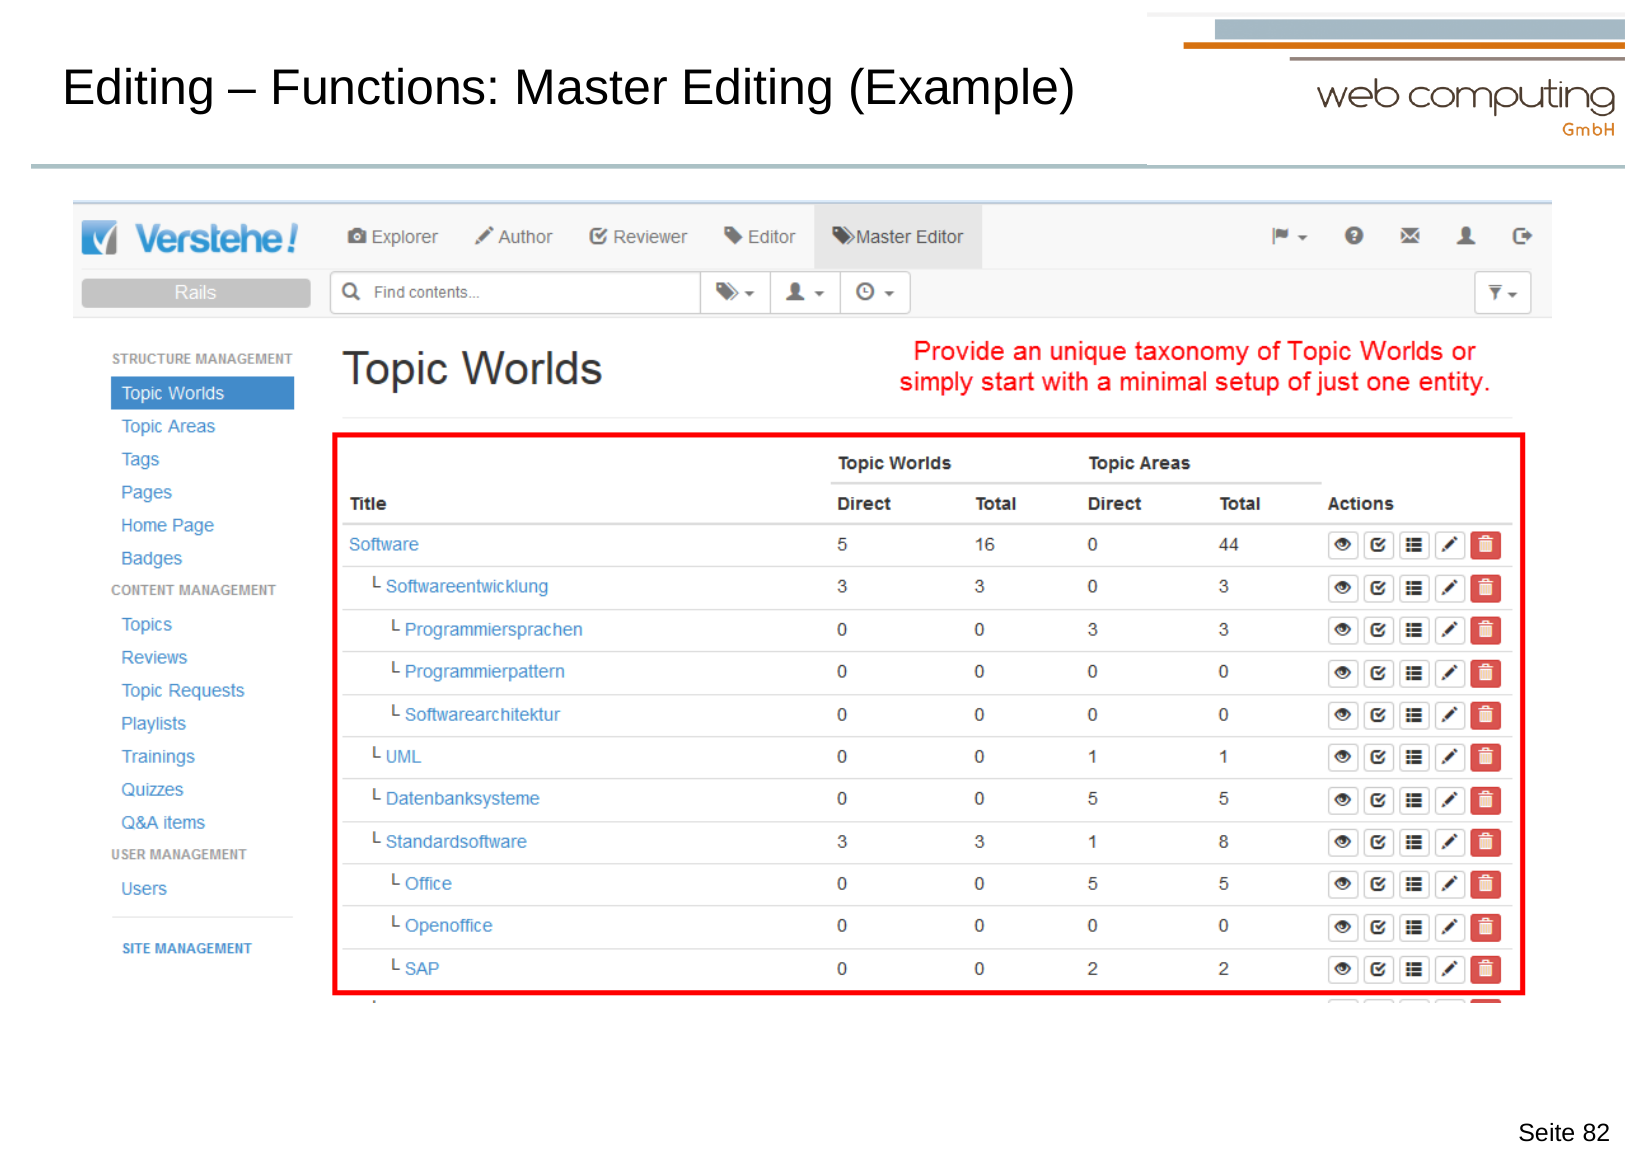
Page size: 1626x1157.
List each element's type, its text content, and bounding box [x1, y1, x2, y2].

picture [73, 199, 1552, 1004]
title Editing – Functions: Master Editing (Example) [47, 26, 1148, 143]
picture [1147, 5, 1625, 165]
slide_number Seite 82 [1427, 1108, 1625, 1157]
